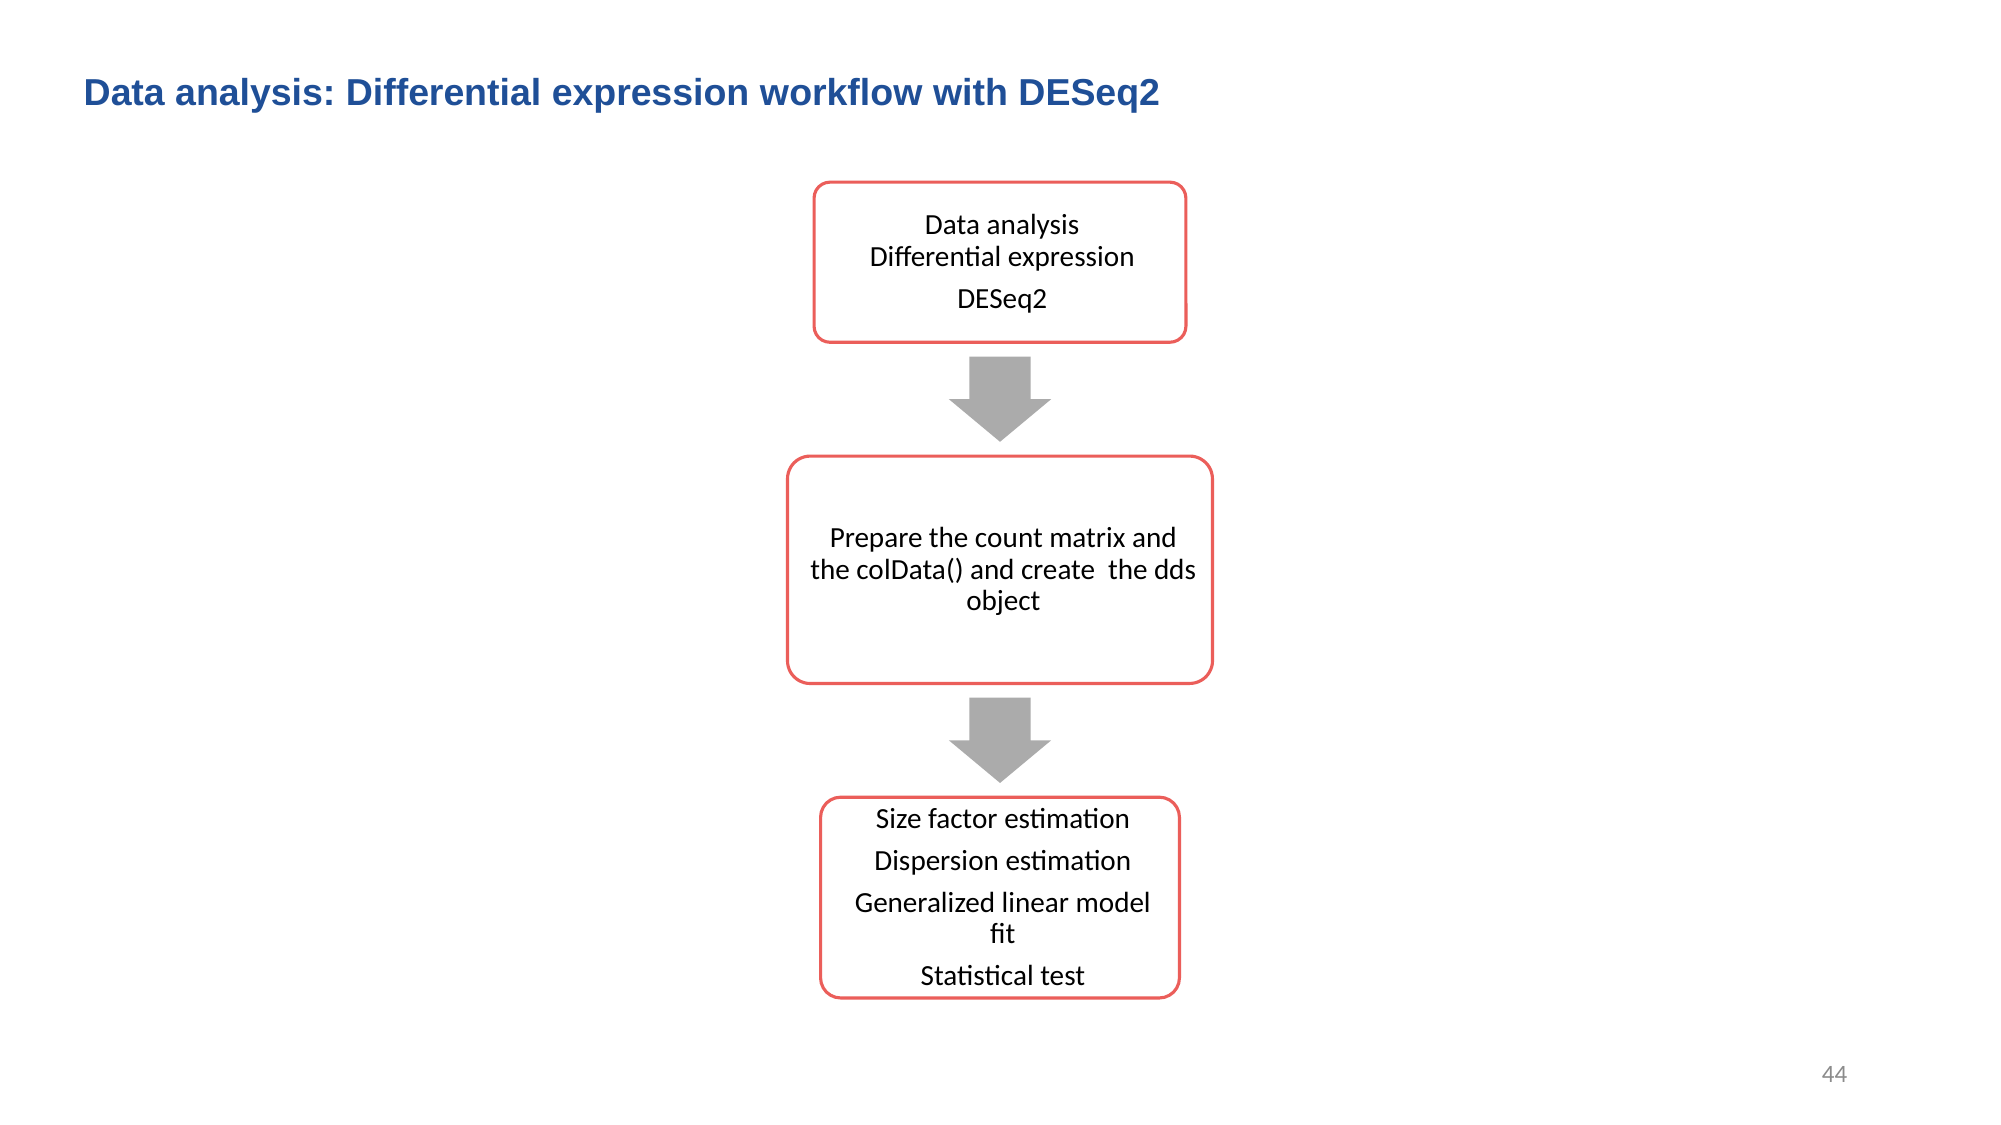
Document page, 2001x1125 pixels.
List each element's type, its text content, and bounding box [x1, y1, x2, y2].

text_box Data analysis: Differential expression workflow with DESeq2 [69, 60, 1183, 121]
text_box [598, 181, 1402, 999]
slide_number 44 [1412, 1042, 1863, 1103]
